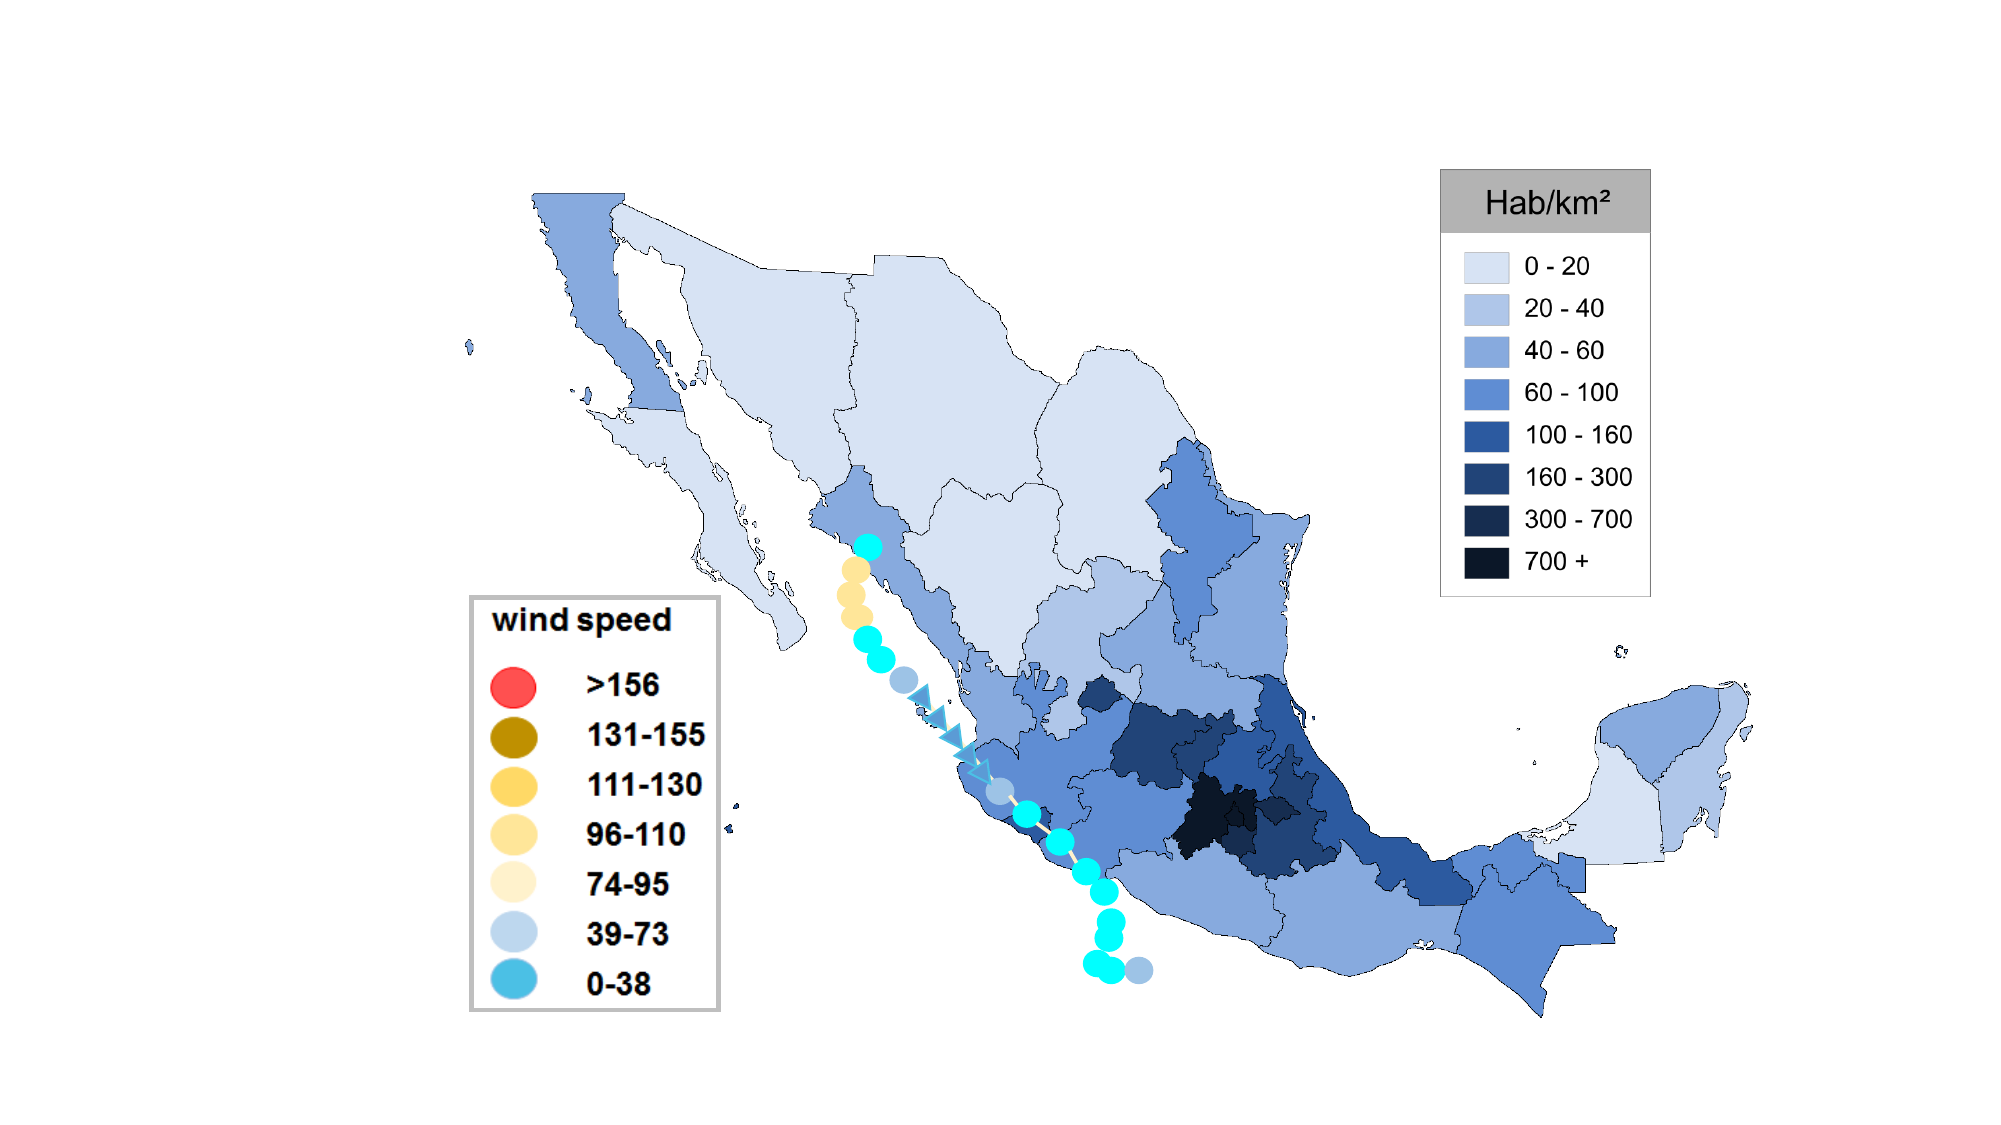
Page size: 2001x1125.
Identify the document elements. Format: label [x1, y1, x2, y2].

picture [450, 153, 1767, 1028]
text_box [471, 597, 719, 1010]
text_box [1036, 822, 1051, 834]
text_box [1009, 795, 1018, 806]
text_box [1069, 850, 1077, 863]
text_box [917, 690, 1000, 789]
